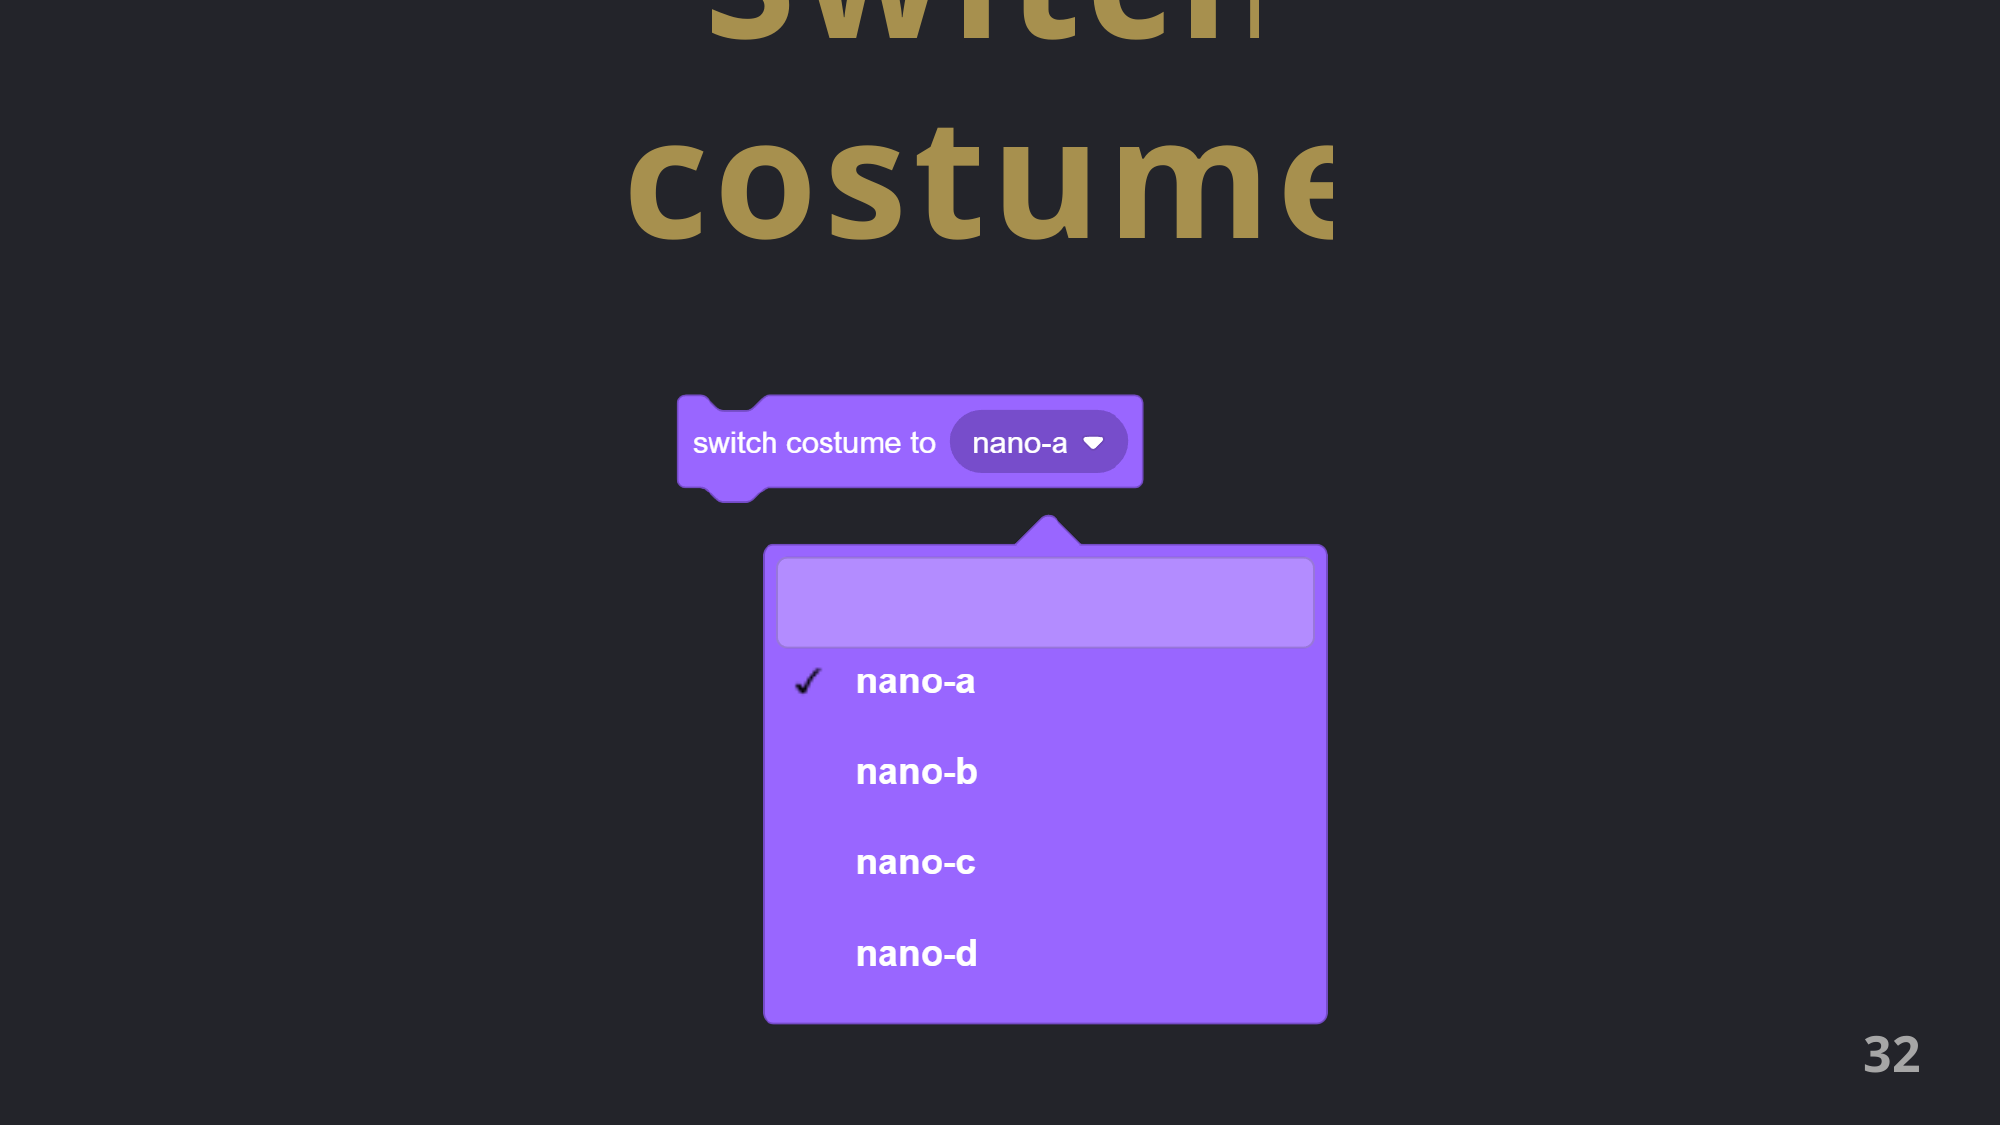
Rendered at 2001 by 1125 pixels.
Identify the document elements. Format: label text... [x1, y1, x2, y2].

text_box Switch costume [364, 23, 1636, 287]
text_box [0, 0, 2000, 1125]
slide_number 32 [1485, 1026, 1936, 1087]
picture [594, 309, 1406, 1045]
